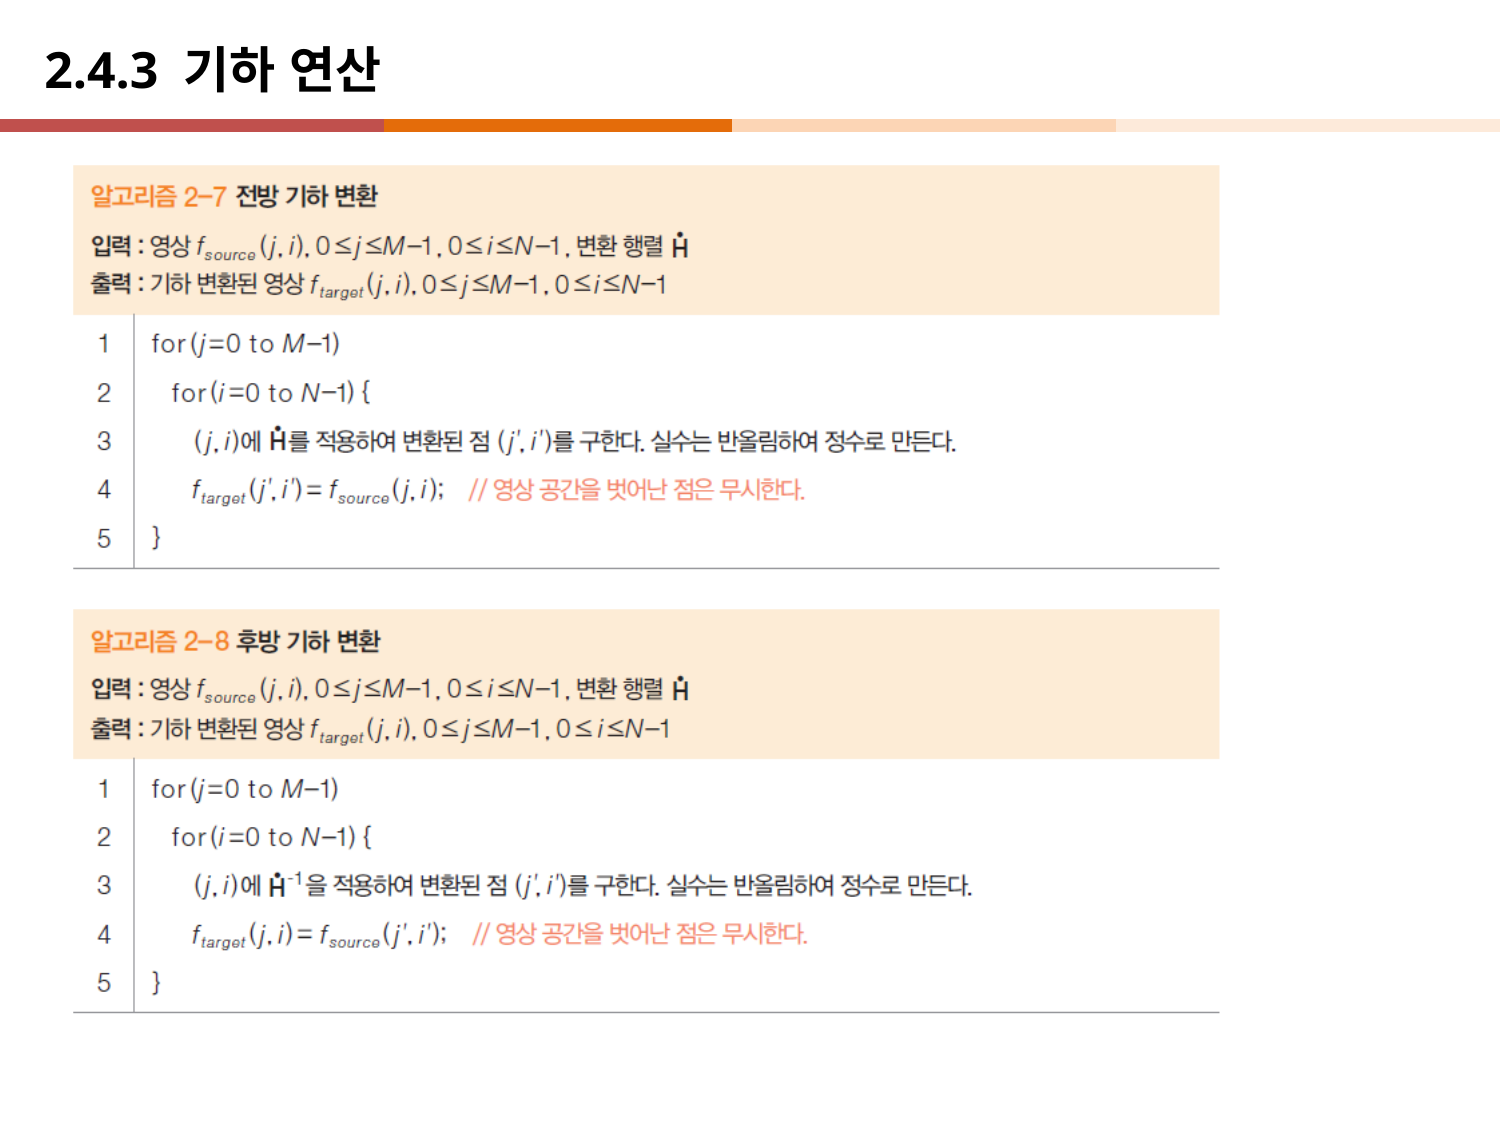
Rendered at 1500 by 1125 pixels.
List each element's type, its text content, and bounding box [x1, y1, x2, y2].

picture [64, 160, 1234, 1024]
title 2.4.3 기하 연산 [29, 23, 1270, 114]
